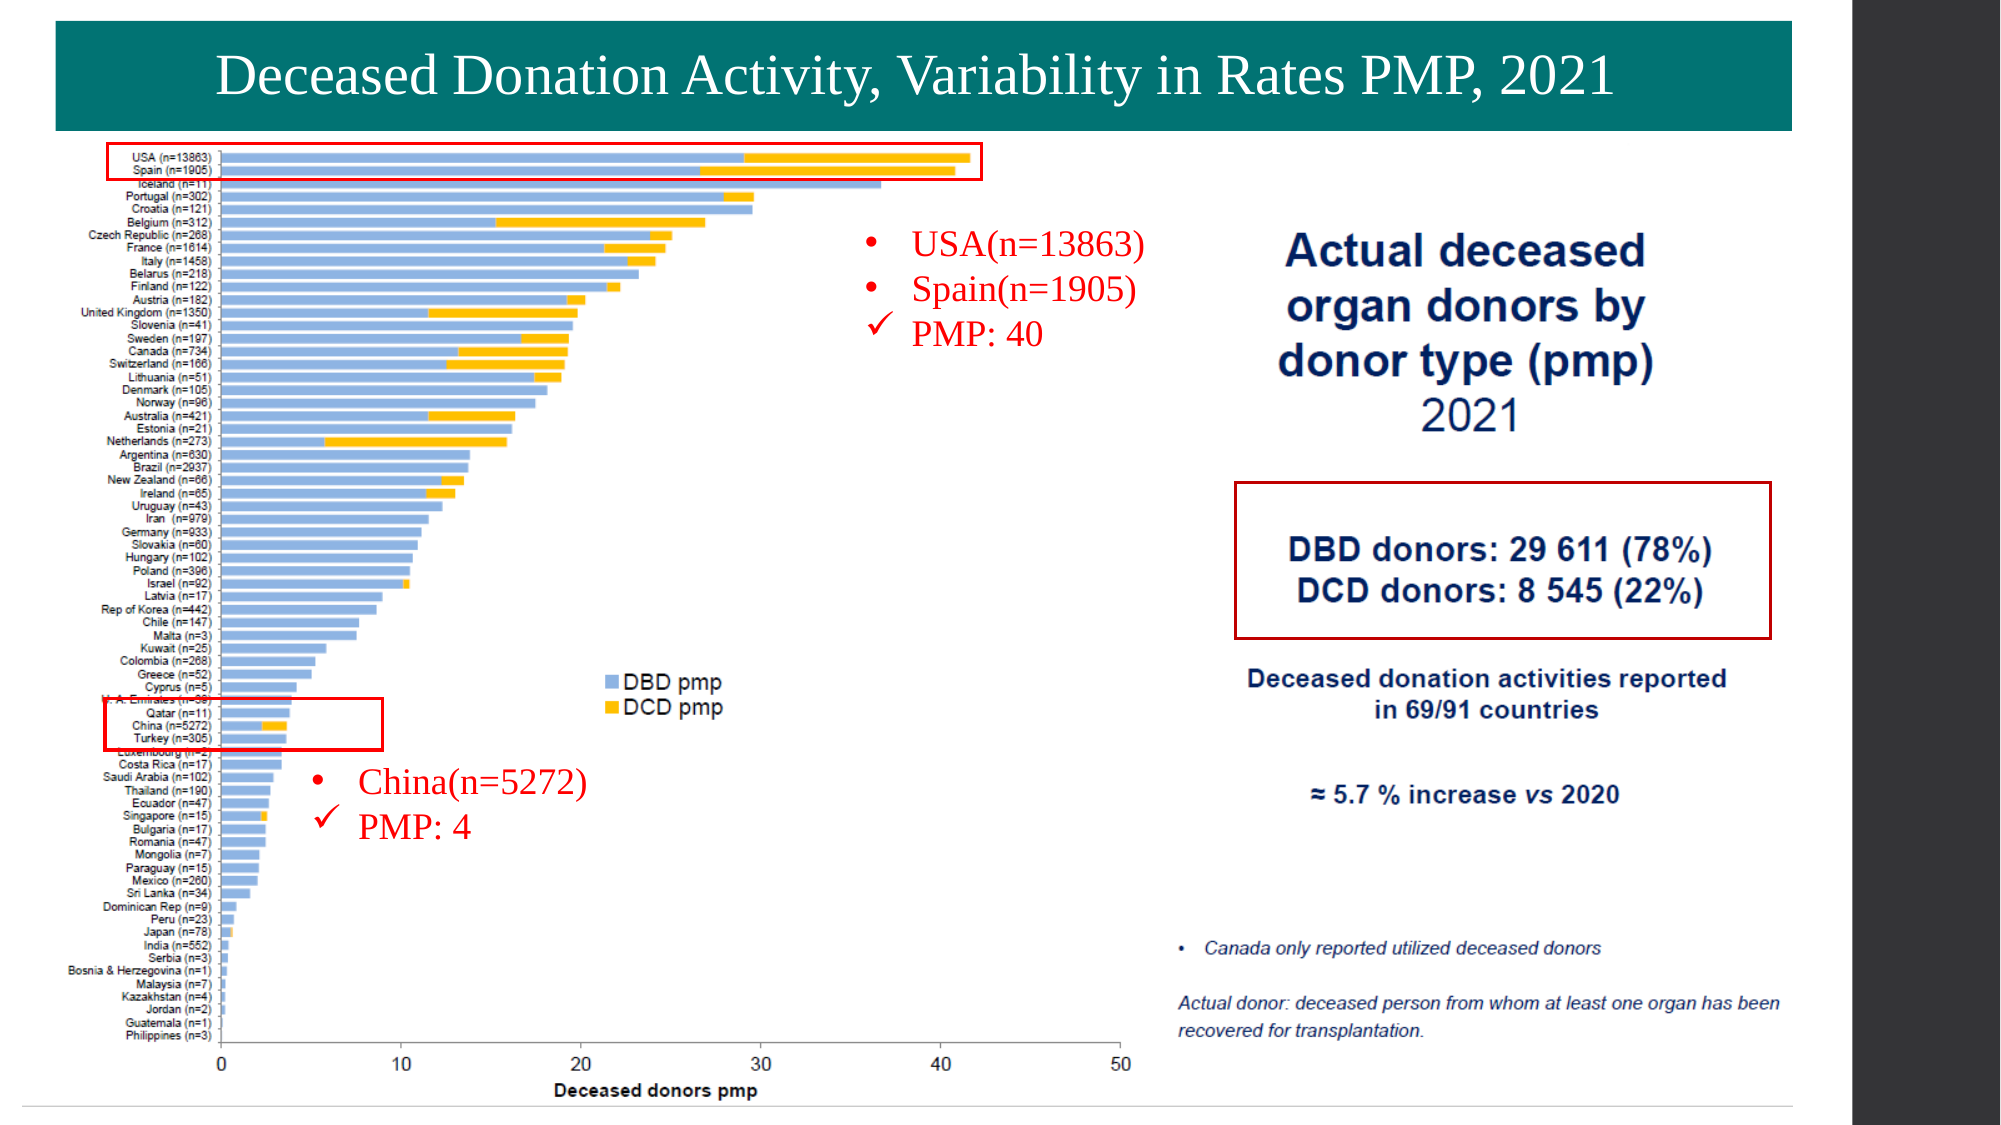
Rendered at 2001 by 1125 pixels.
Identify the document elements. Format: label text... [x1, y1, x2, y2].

text_box Deceased Donation Activity, Variability in Rates PMP, 2021 [55, 20, 1792, 131]
picture [22, 142, 1793, 1107]
